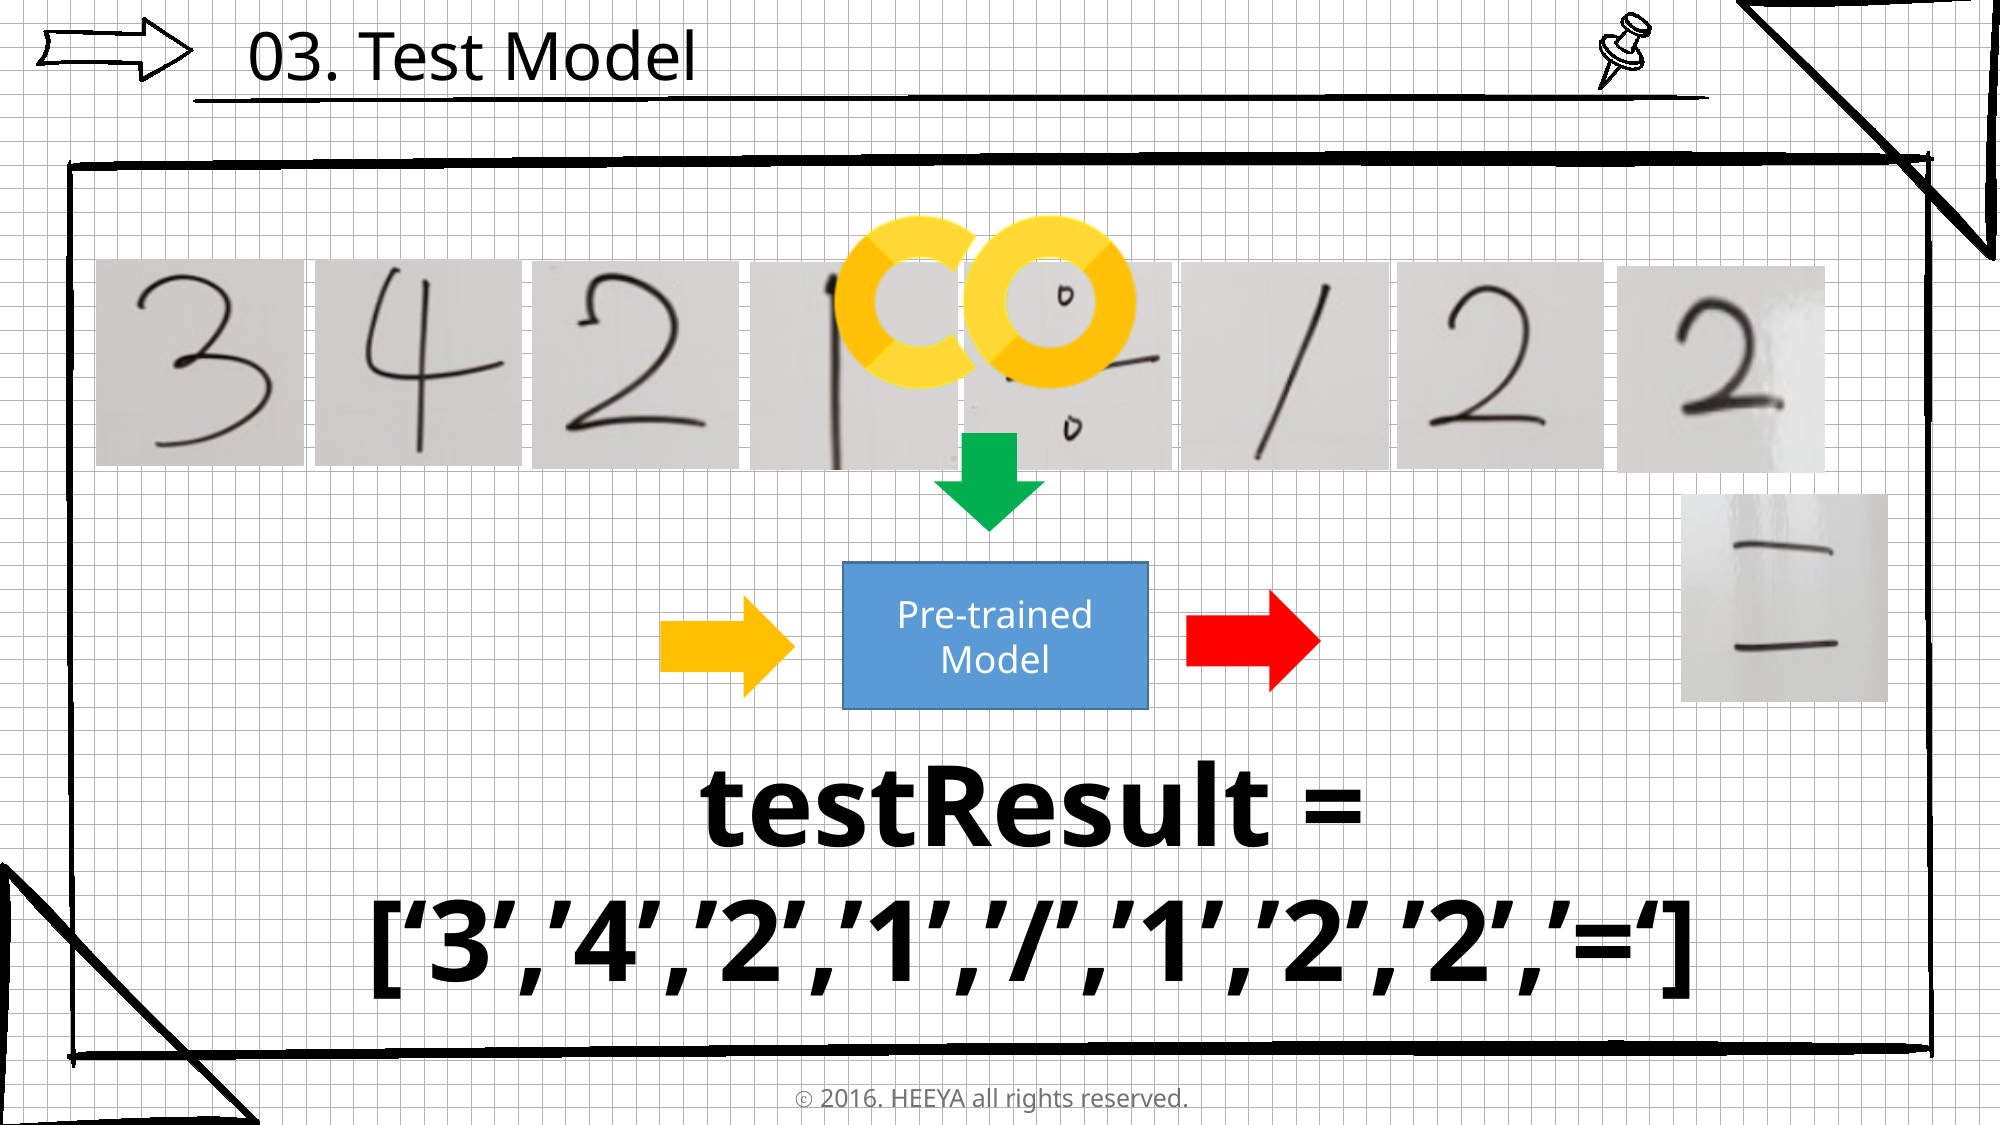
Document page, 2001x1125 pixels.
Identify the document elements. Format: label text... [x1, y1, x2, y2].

picture [96, 259, 304, 466]
picture [1680, 494, 1888, 702]
picture [1617, 266, 1825, 473]
text_box [1598, 12, 1652, 90]
picture [315, 259, 522, 466]
text_box [193, 94, 1685, 103]
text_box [66, 151, 1934, 1068]
picture [750, 262, 785, 470]
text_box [0, 863, 311, 1125]
text_box 03. Test Model [232, 6, 715, 99]
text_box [785, 102, 1186, 709]
picture [532, 261, 739, 469]
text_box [1685, 0, 2000, 261]
picture [1186, 262, 1389, 470]
picture [1396, 262, 1604, 469]
text_box [36, 17, 194, 82]
